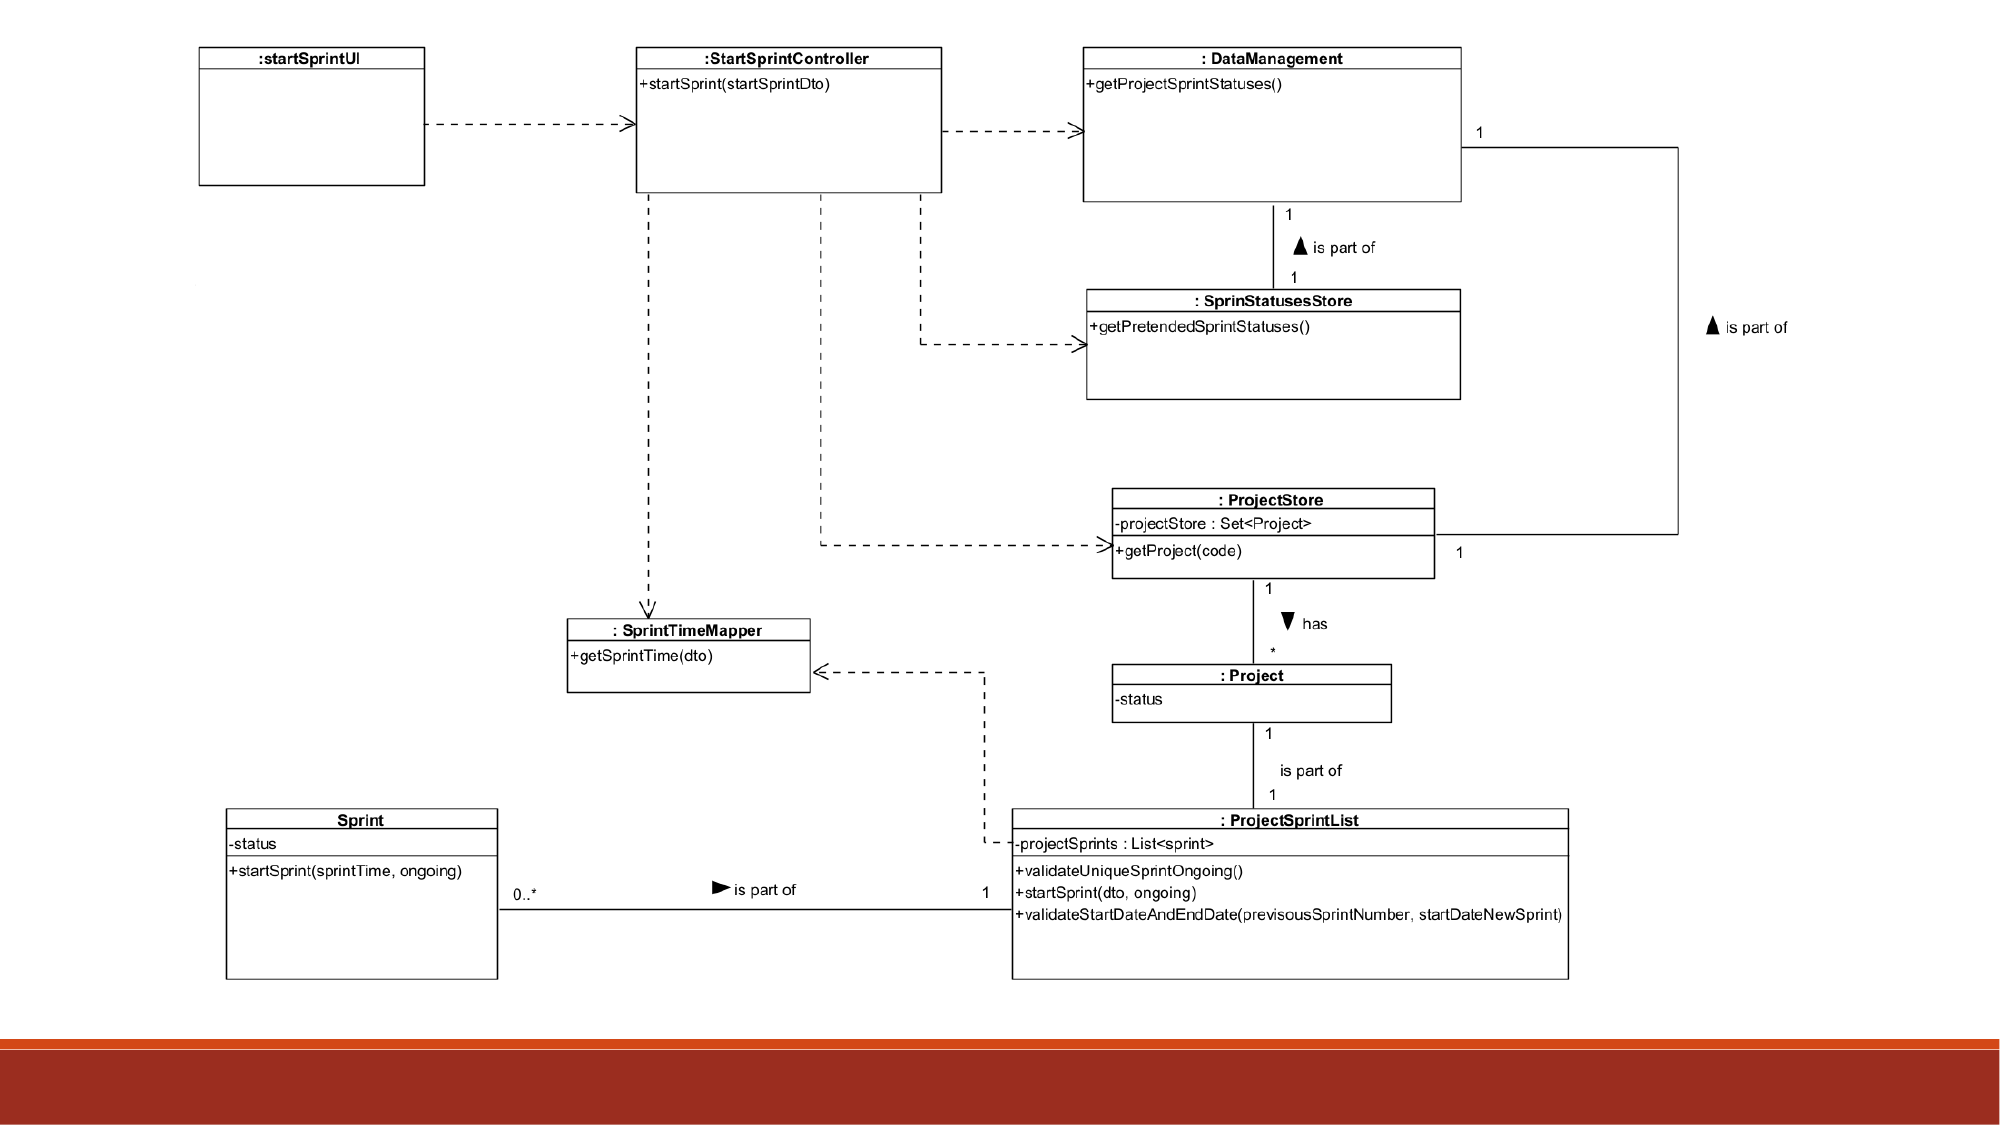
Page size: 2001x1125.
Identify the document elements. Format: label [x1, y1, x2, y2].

picture [195, 30, 1848, 1017]
